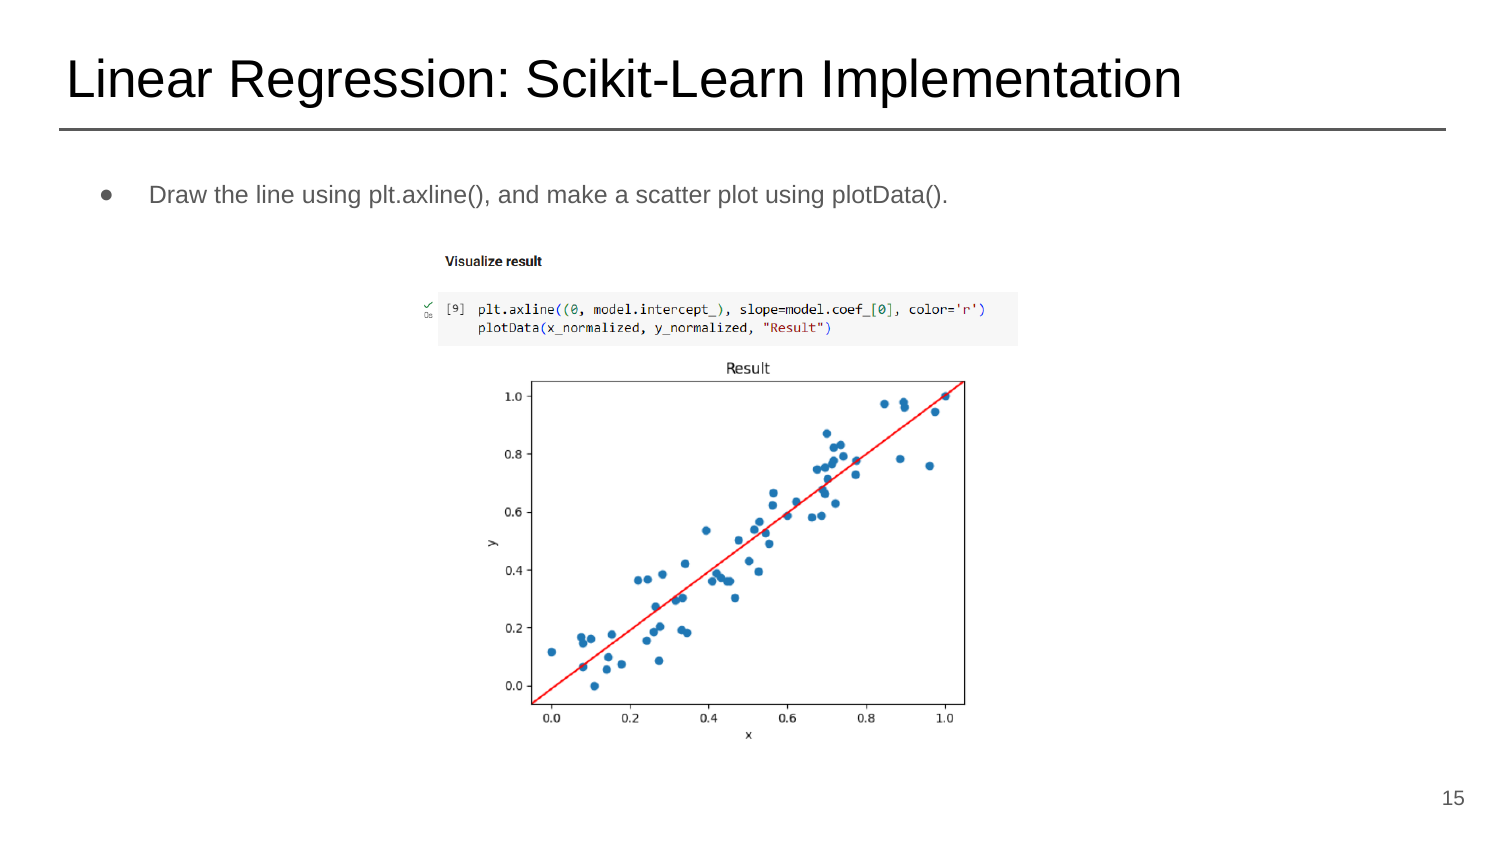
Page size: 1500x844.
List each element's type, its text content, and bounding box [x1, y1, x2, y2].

title Linear Regression: Scikit-Learn Implementation [51, 29, 1449, 124]
slide_number ‹#› [1389, 764, 1480, 830]
list Draw the line using plt.axline(), and make a scatter plot using plotData(). [58, 163, 1221, 669]
picture [421, 242, 1019, 766]
